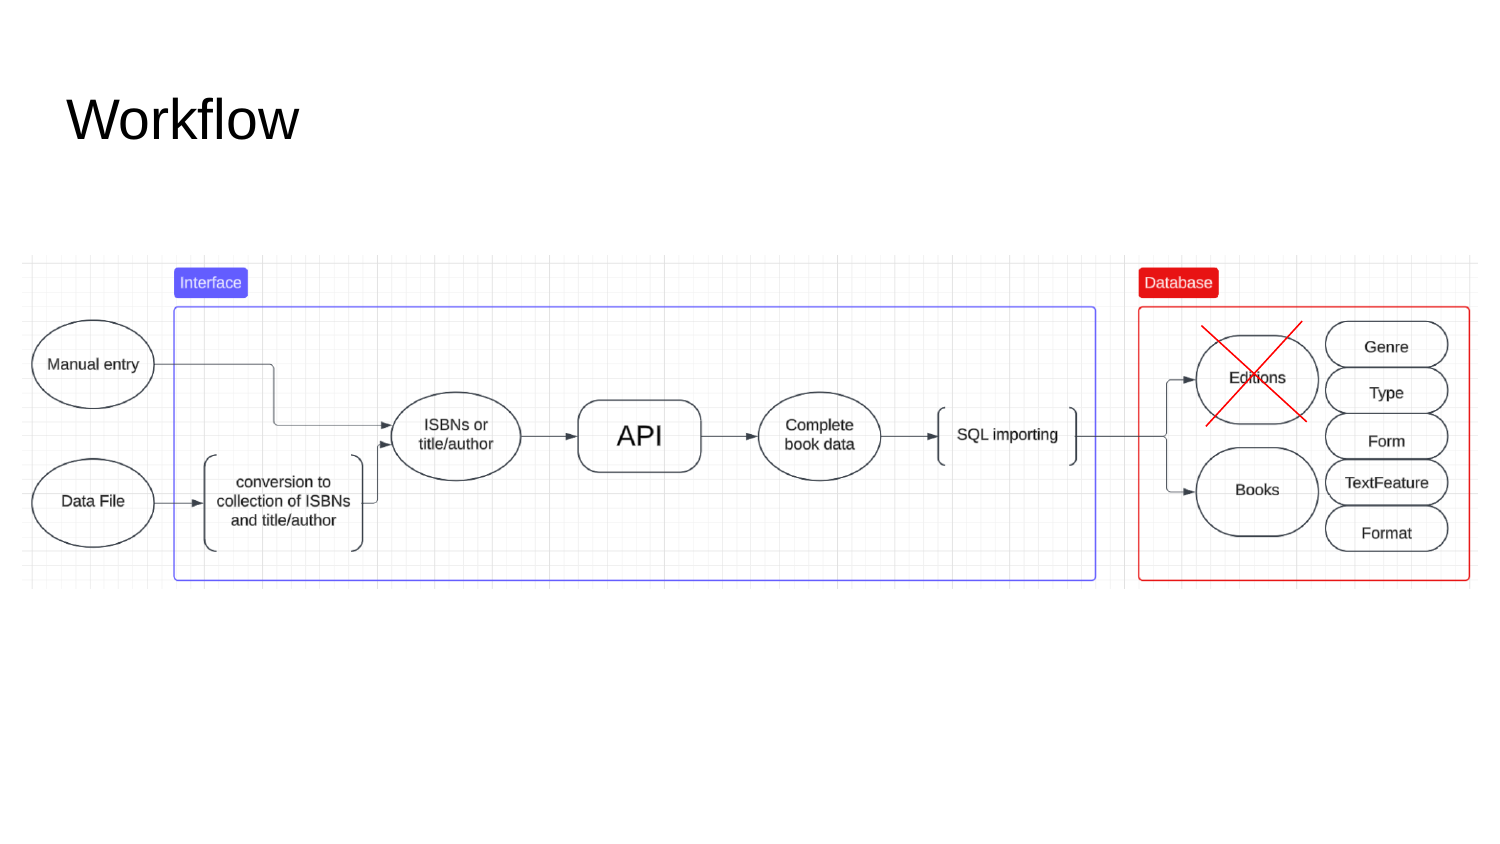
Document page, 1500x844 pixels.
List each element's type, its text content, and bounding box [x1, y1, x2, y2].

picture [22, 255, 1478, 589]
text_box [1201, 325, 1307, 423]
title Workflow [51, 72, 1449, 167]
